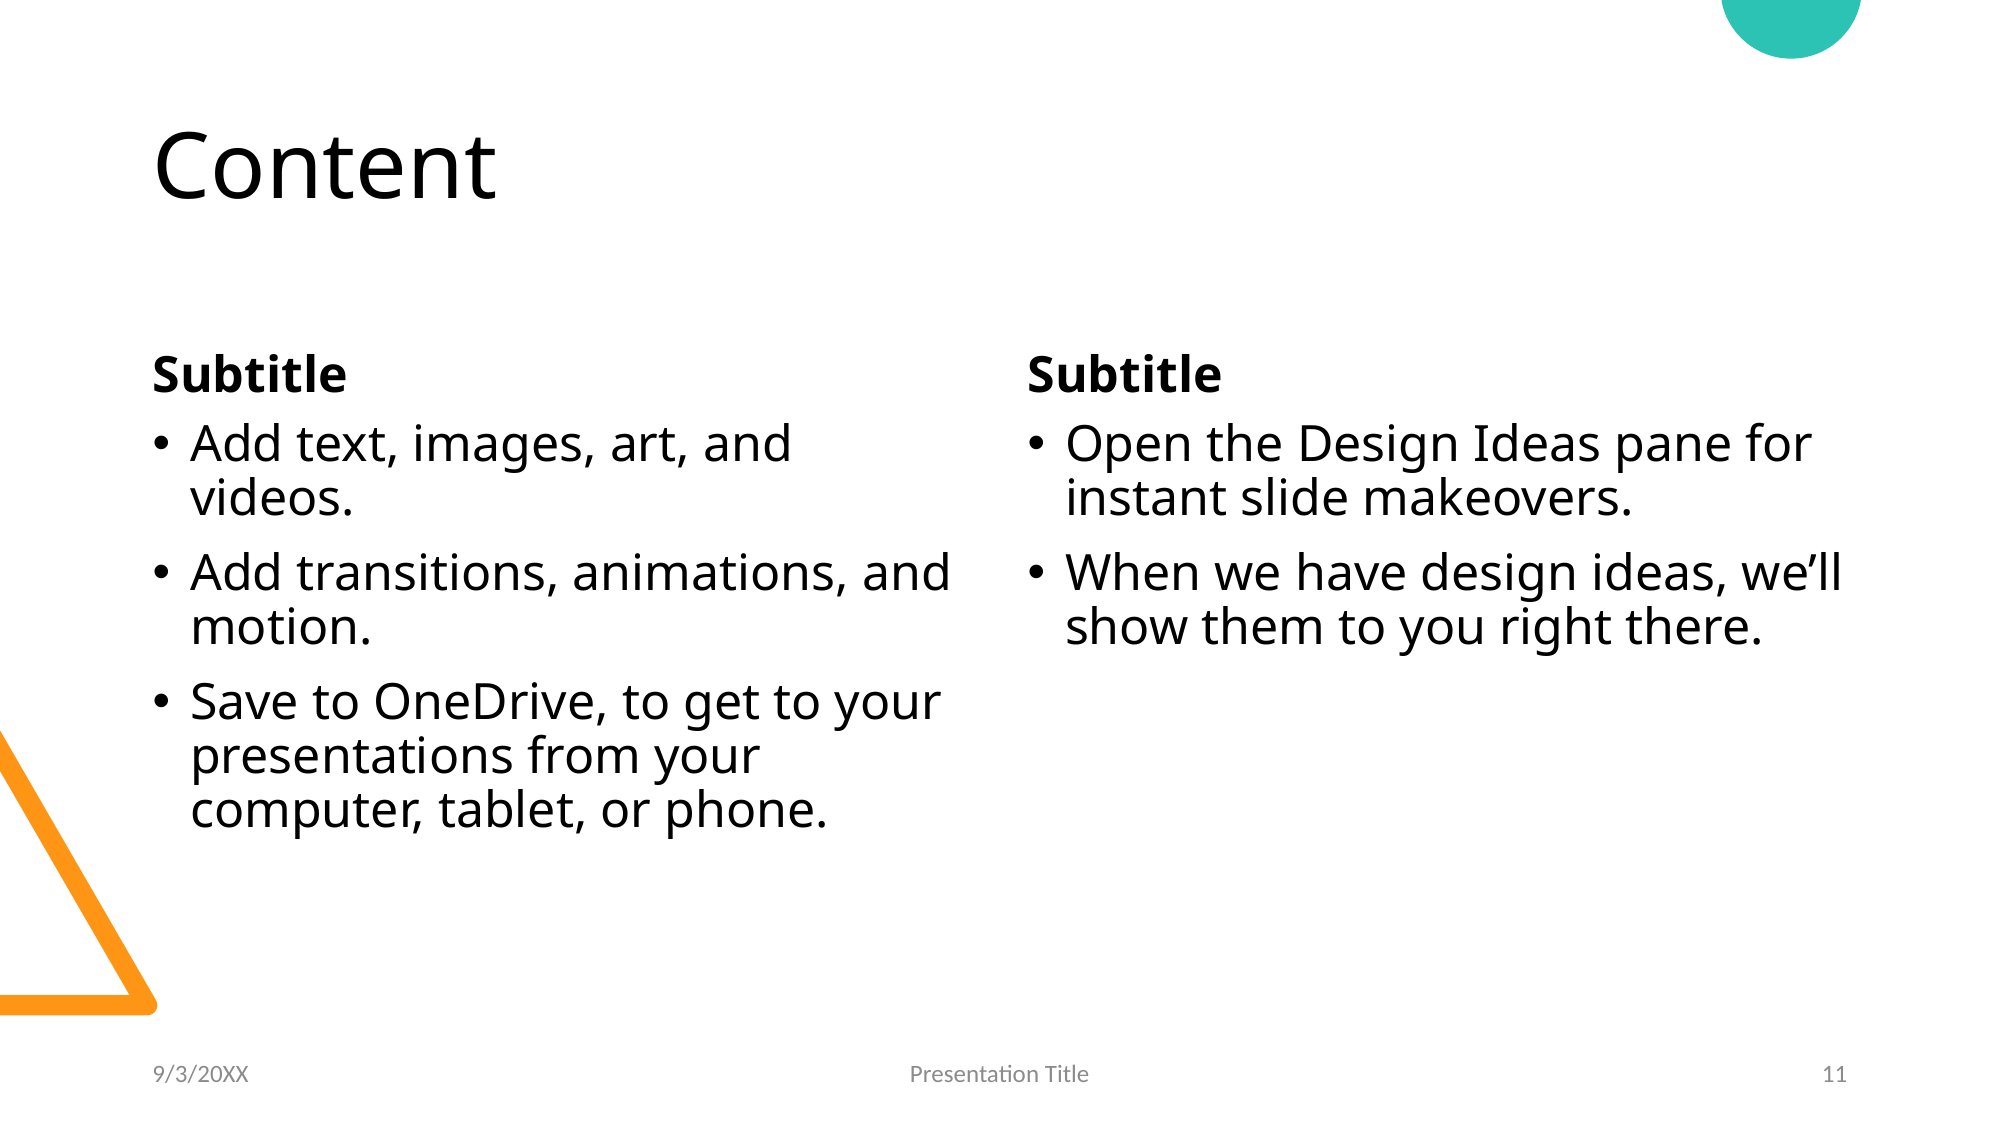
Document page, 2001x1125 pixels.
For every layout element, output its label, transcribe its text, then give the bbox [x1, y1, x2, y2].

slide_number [137, 1042, 588, 1103]
list Open the Design Ideas pane for instant slide makeovers. When we have design ideas, we’ll show them to you right there. [1012, 410, 1863, 1016]
footer Presentation Title [662, 1042, 1338, 1103]
list Add text, images, art, and videos. Add transitions, animations, and motion. Save to OneDrive, to get to your presentations from your computer, tablet, or phone. [137, 410, 984, 1016]
list Subtitle [137, 275, 984, 410]
slide_number 11 [1412, 1042, 1863, 1103]
title Content [137, 59, 1863, 278]
list Subtitle [1012, 275, 1863, 410]
